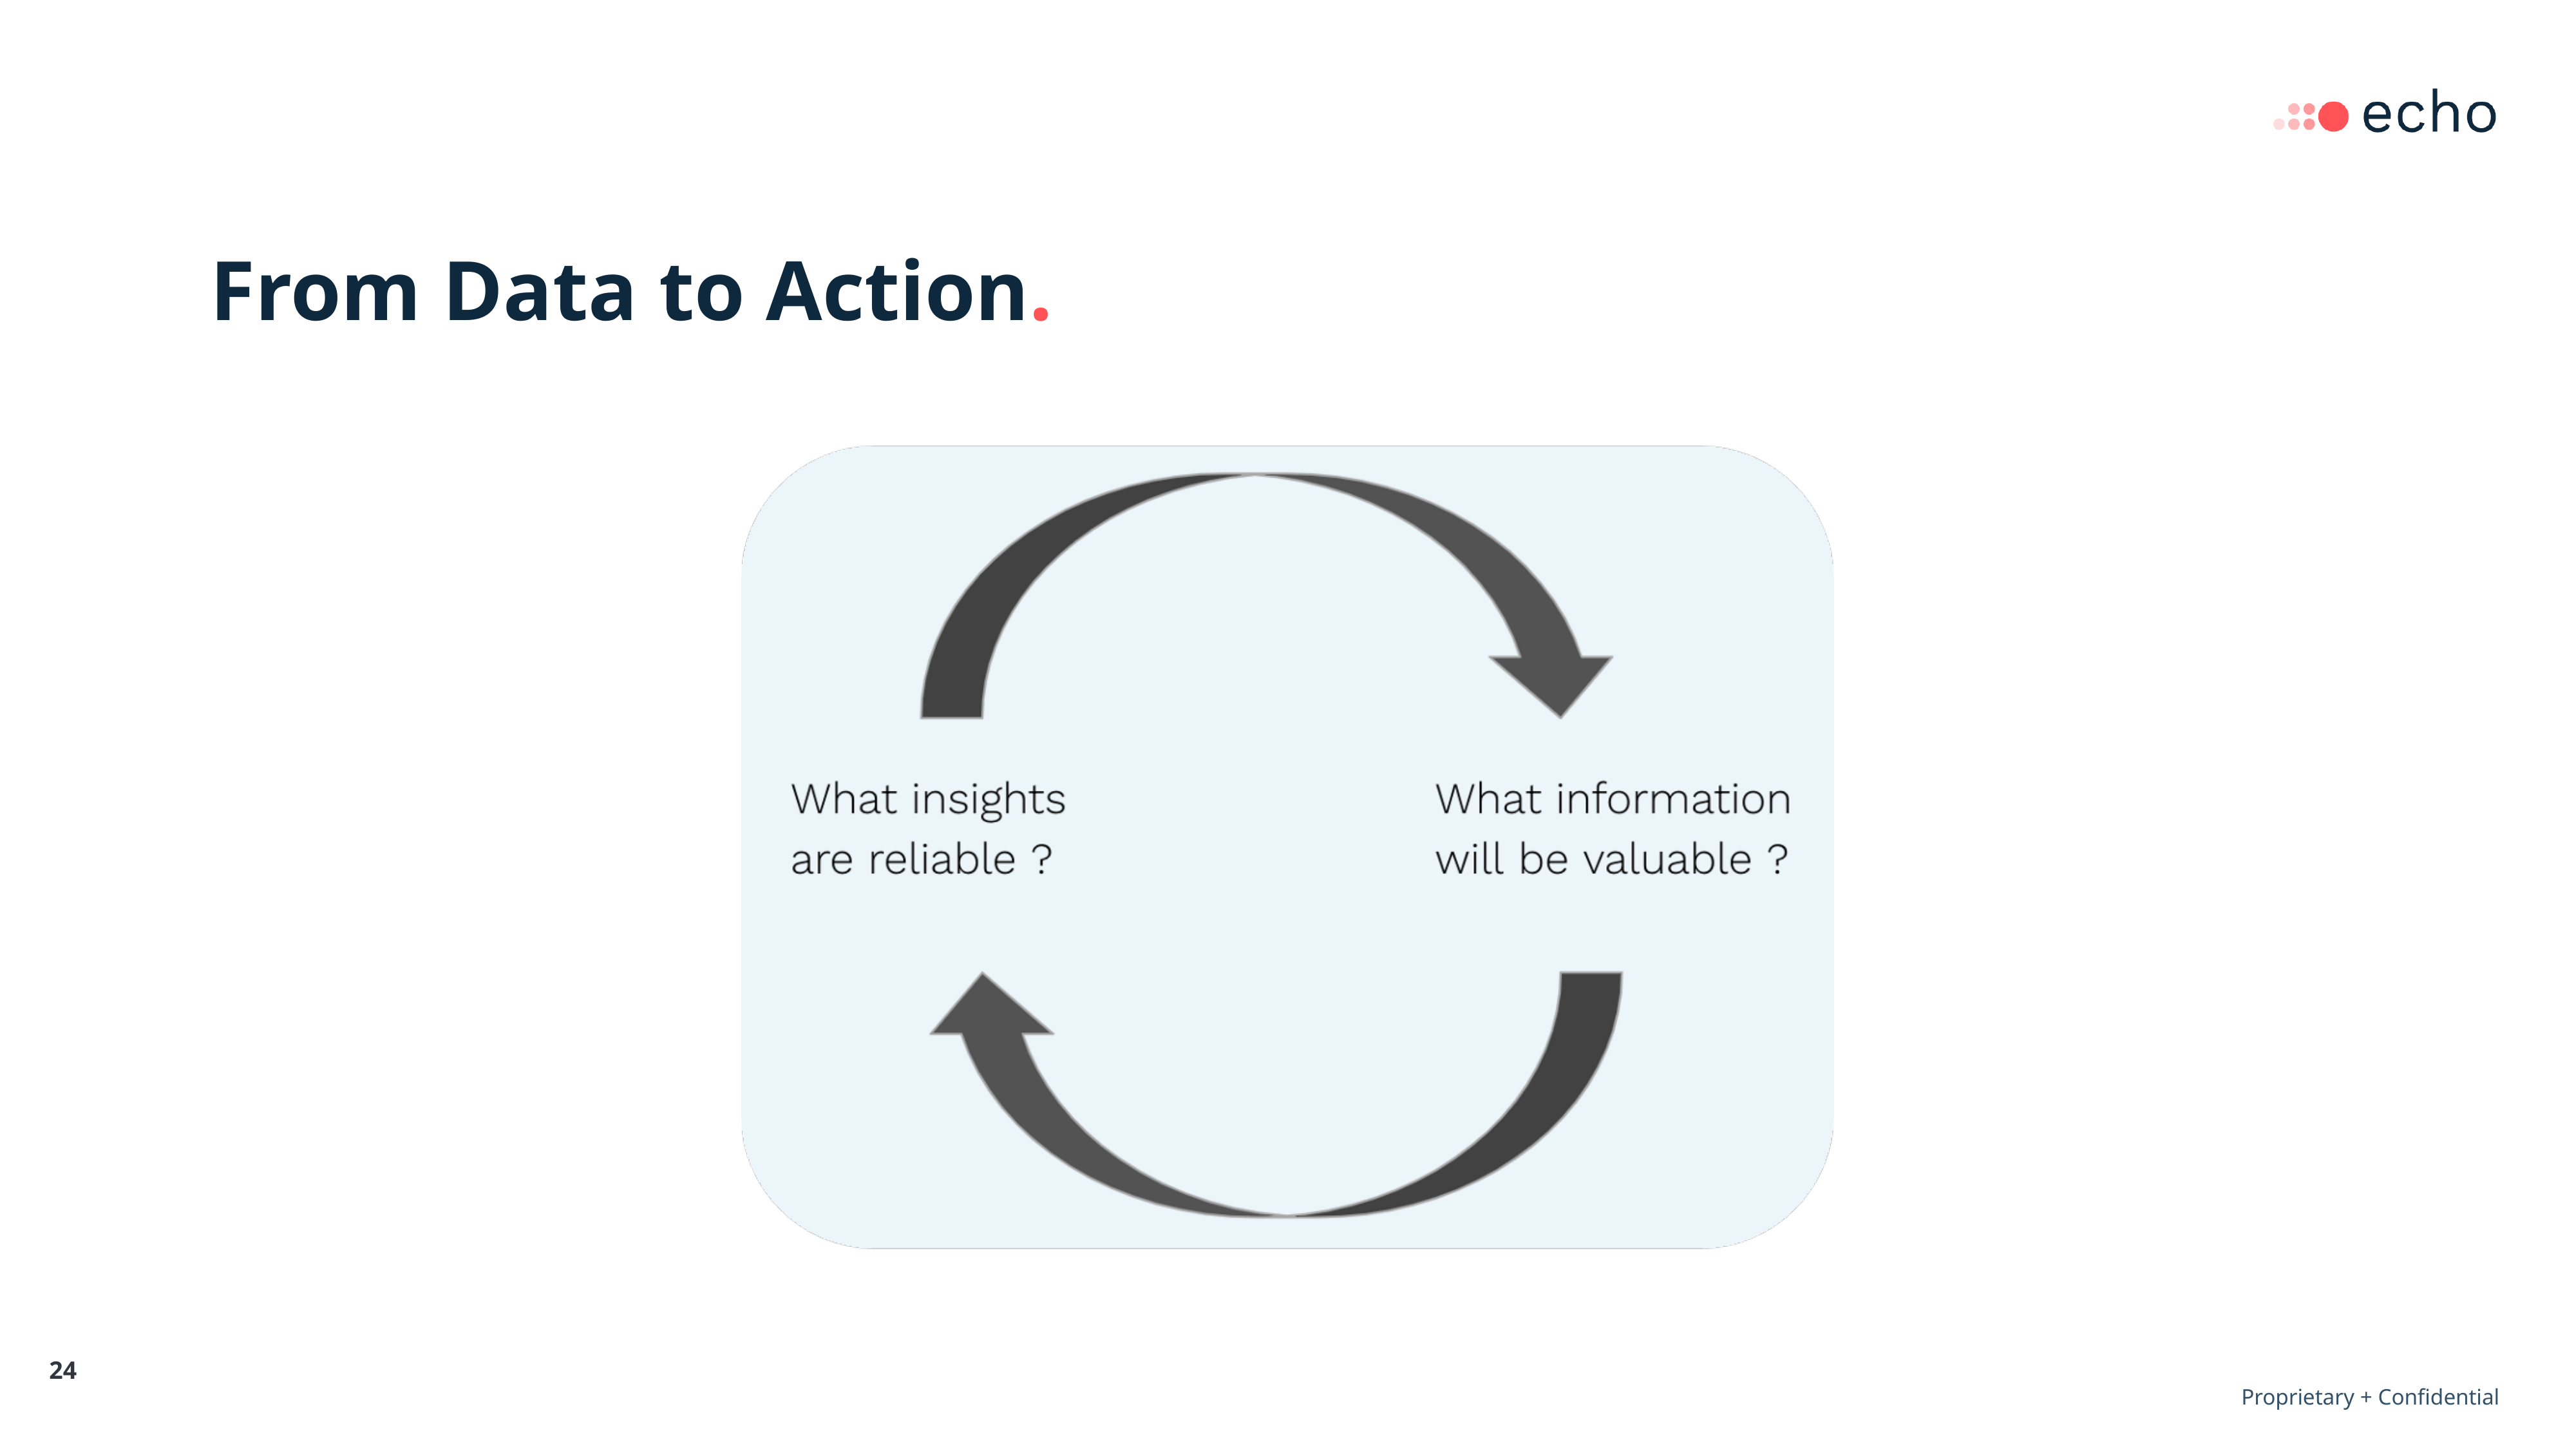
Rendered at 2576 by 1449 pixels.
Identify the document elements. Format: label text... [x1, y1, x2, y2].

slide_number ‹#› [30, 1354, 96, 1449]
text_box From Data to Action. [210, 218, 1633, 337]
picture [741, 445, 1835, 1251]
picture [2241, 37, 2510, 208]
